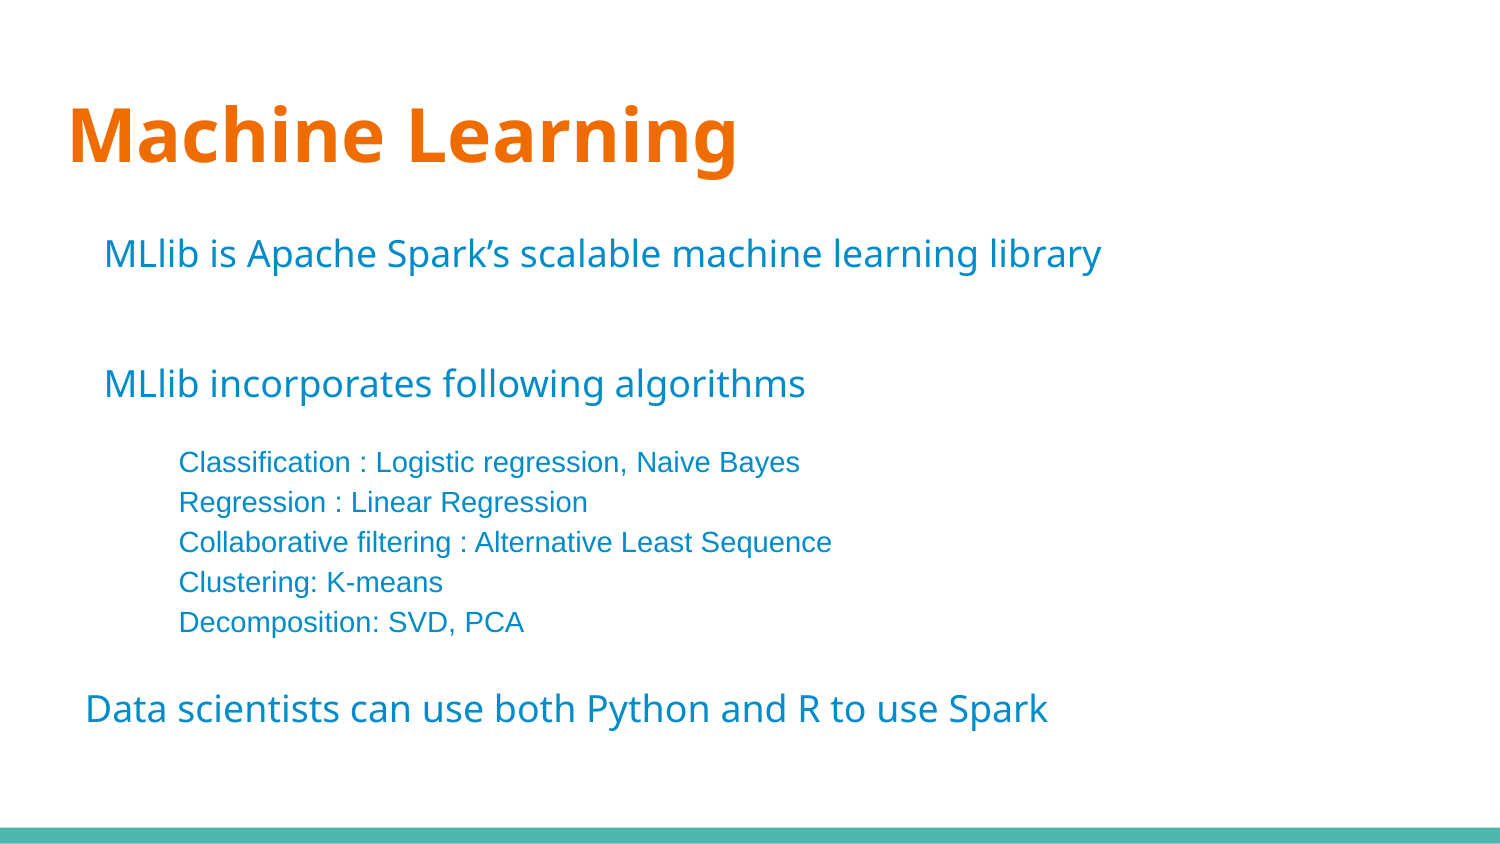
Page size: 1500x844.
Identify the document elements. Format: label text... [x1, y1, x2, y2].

list MLlib is Apache Spark’s scalable machine learning library MLlib incorporates following algorithms Classification : Logistic regression, Naive Bayes Regression : Linear Regression Collaborative filtering : Alternative Least Sequence Clustering: K-means Decomposition: SVD, PCA Data scientists can use both Python and R to use Spark [51, 207, 1449, 750]
title Machine Learning [51, 72, 1449, 189]
